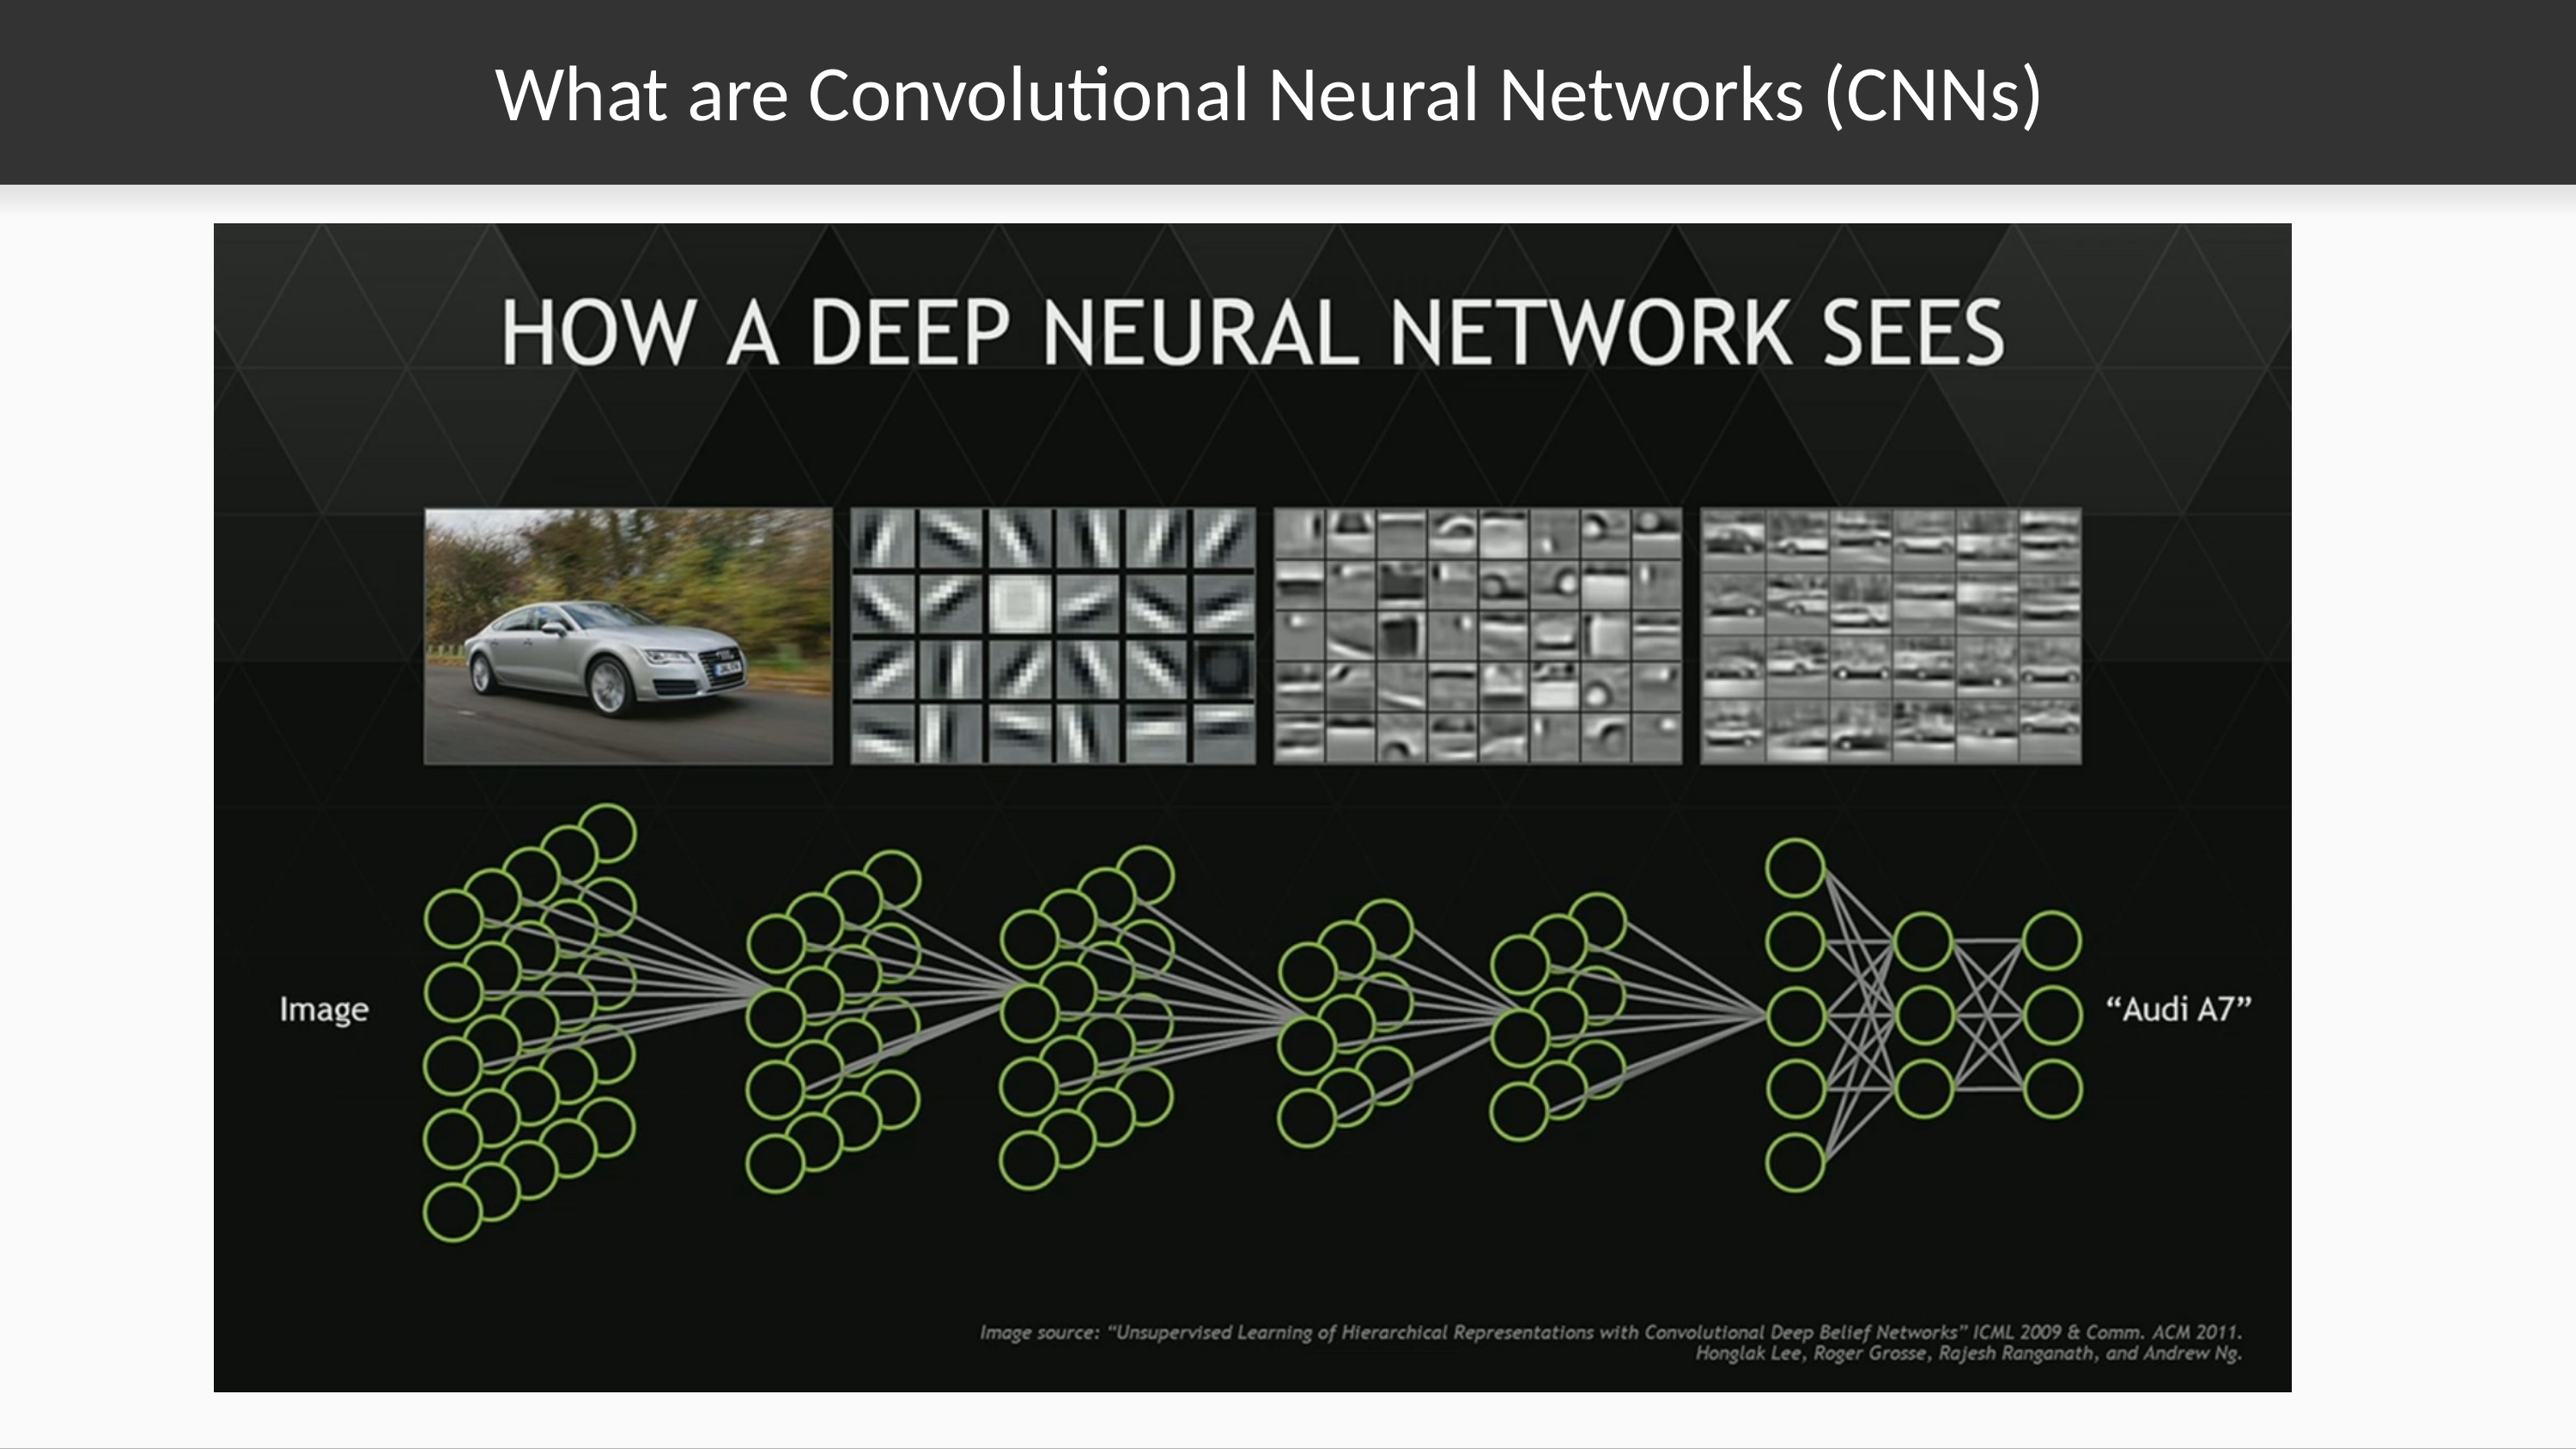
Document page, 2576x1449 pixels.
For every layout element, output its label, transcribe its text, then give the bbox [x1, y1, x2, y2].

title What are Convolutional Neural Networks (CNNs) [27, 4, 2515, 174]
picture [214, 222, 2292, 1392]
